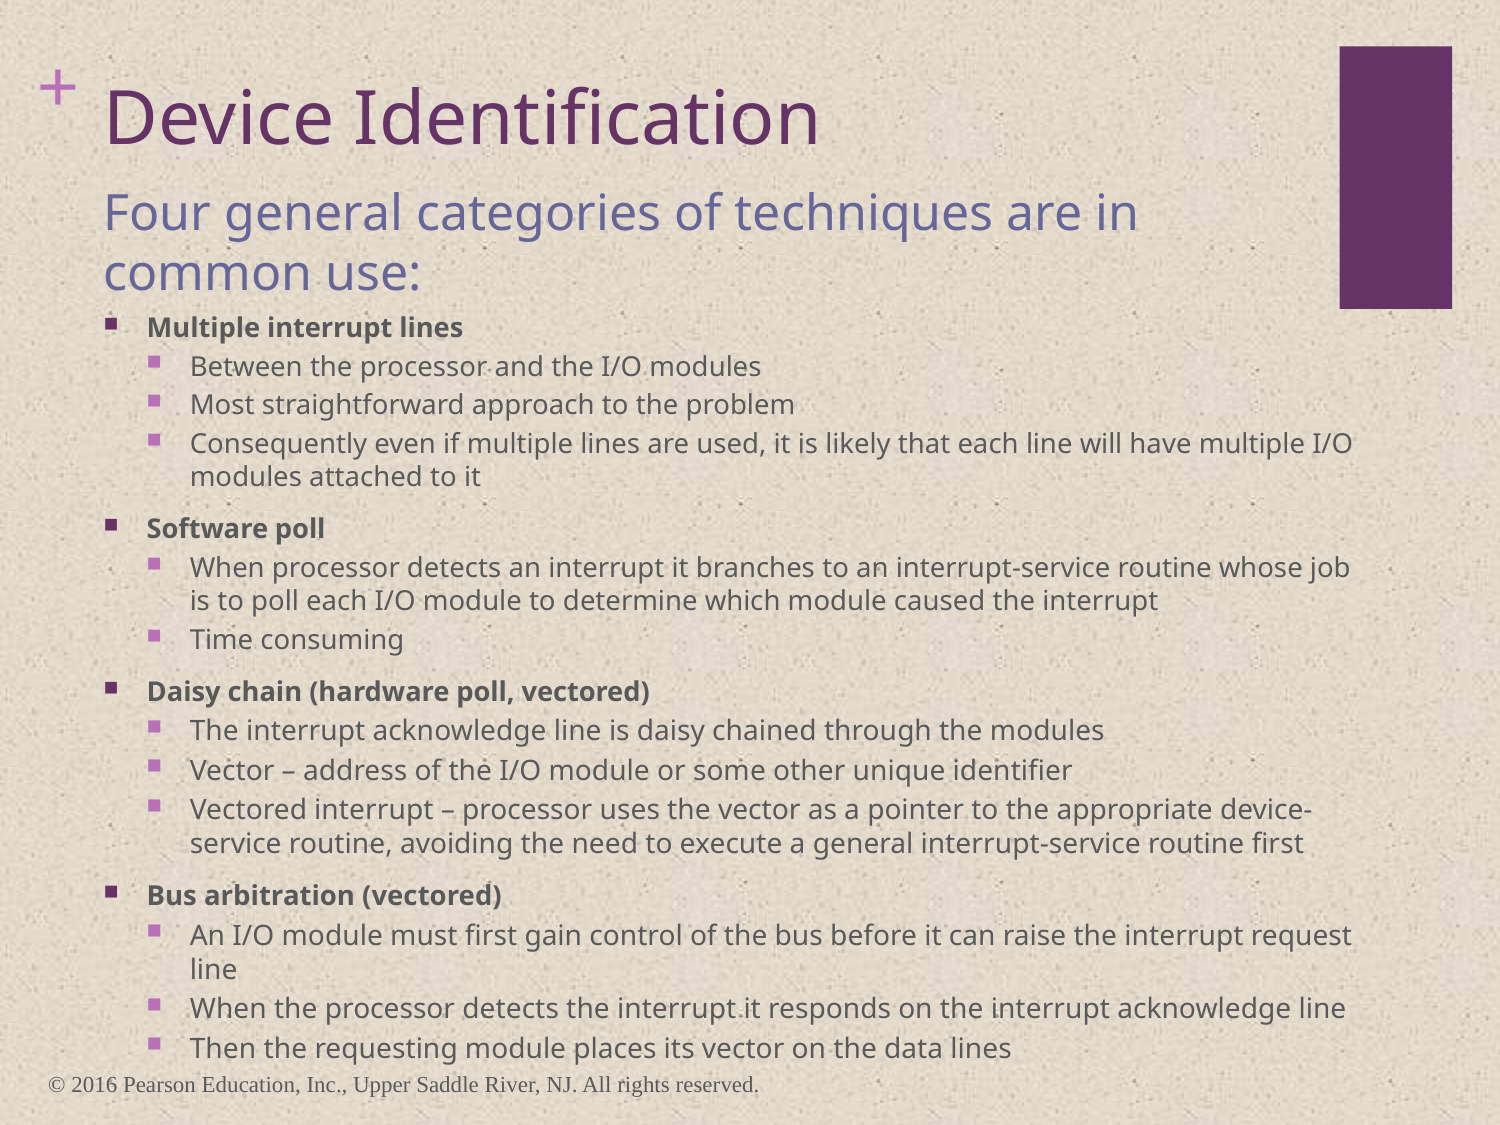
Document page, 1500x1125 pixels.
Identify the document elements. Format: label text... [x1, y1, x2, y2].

title Device Identification [88, 3, 1329, 167]
picture [0, 0, 1500, 1125]
list Multiple interrupt lines Between the processor and the I/O modules Most straightforward approach to the problem Consequently even if multiple lines are used, it is likely that each line will have multiple I/O modules attached to it Software poll When processor detects an interrupt it branches to an interrupt-service routine whose job is to poll each I/O module to determine which module caused the interrupt Time consuming Daisy chain (hardware poll, vectored) The interrupt acknowledge line is daisy chained through the modules Vector – address of the I/O module or some other unique identifier Vectored interrupt – processor uses the vector as a pointer to the appropriate device-service routine, avoiding the need to execute a general interrupt-service routine first Bus arbitration (vectored) An I/O module must first gain control of the bus before it can raise the interrupt request line When the processor detects the interrupt it responds on the interrupt acknowledge line Then the requesting module places its vector on the data lines [88, 302, 1376, 1091]
list Four general categories of techniques are in common use: [88, 172, 1329, 300]
footer © 2016 Pearson Education, Inc., Upper Saddle River, NJ. All rights reserved. [33, 1053, 1038, 1114]
